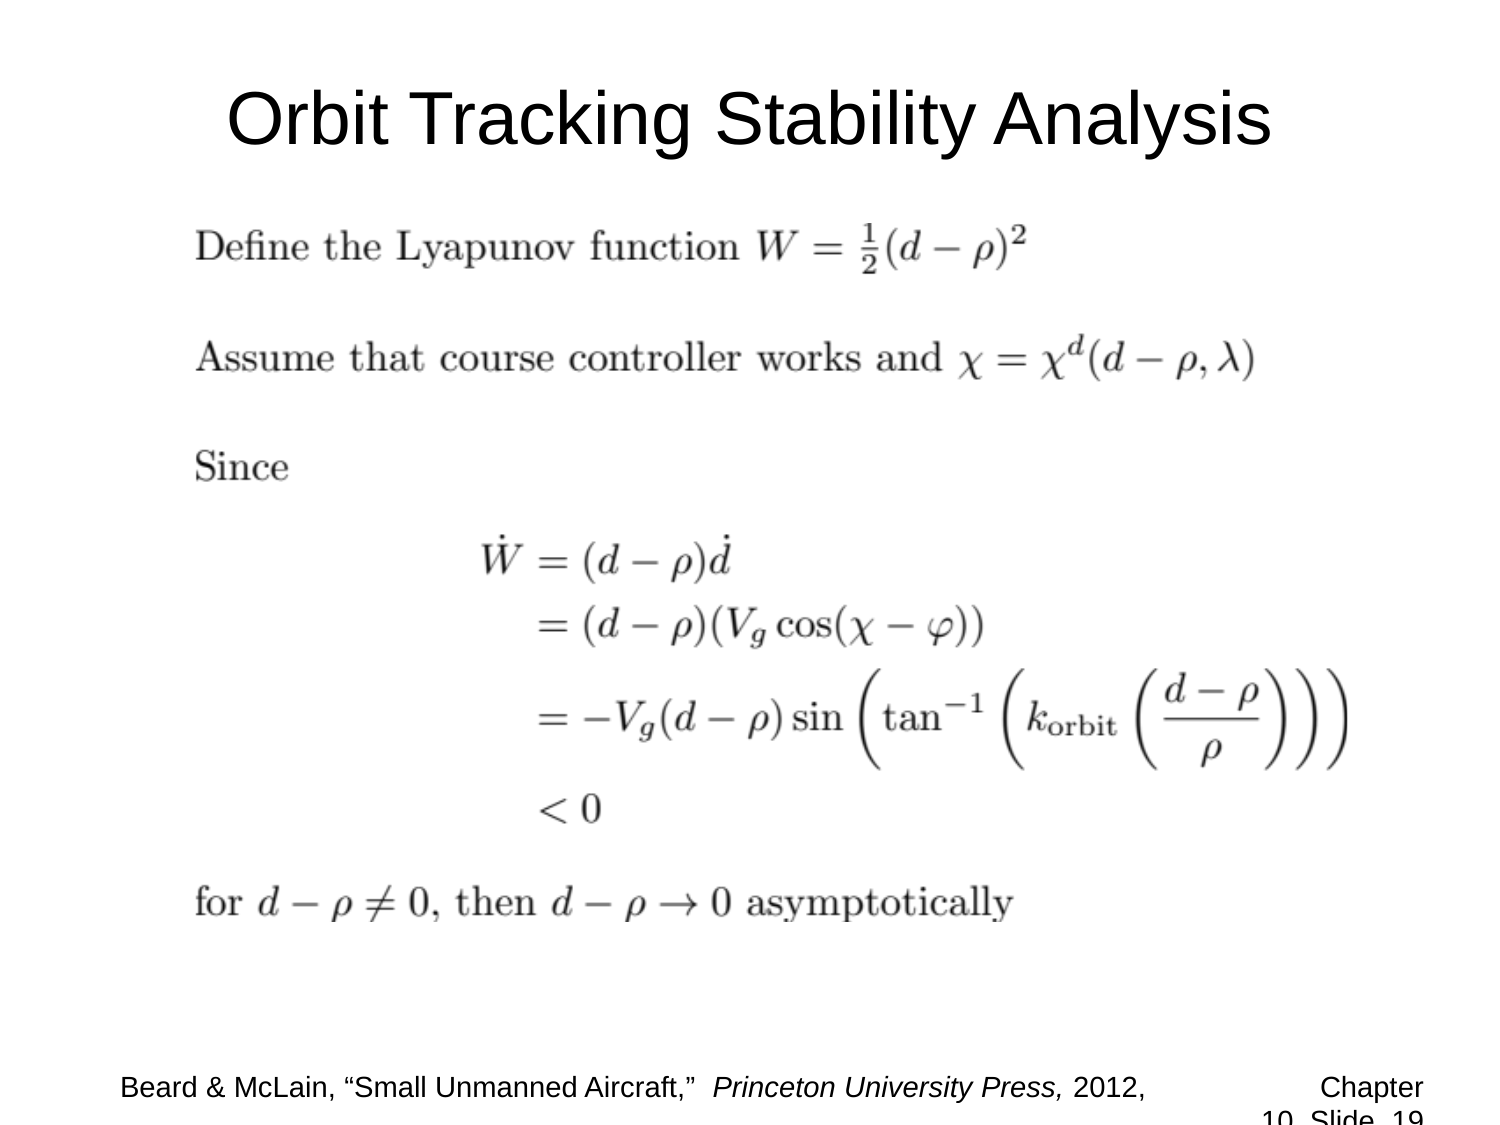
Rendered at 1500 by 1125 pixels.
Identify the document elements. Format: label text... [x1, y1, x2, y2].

title Orbit Tracking Stability Analysis [74, 44, 1426, 184]
picture [195, 223, 1348, 923]
